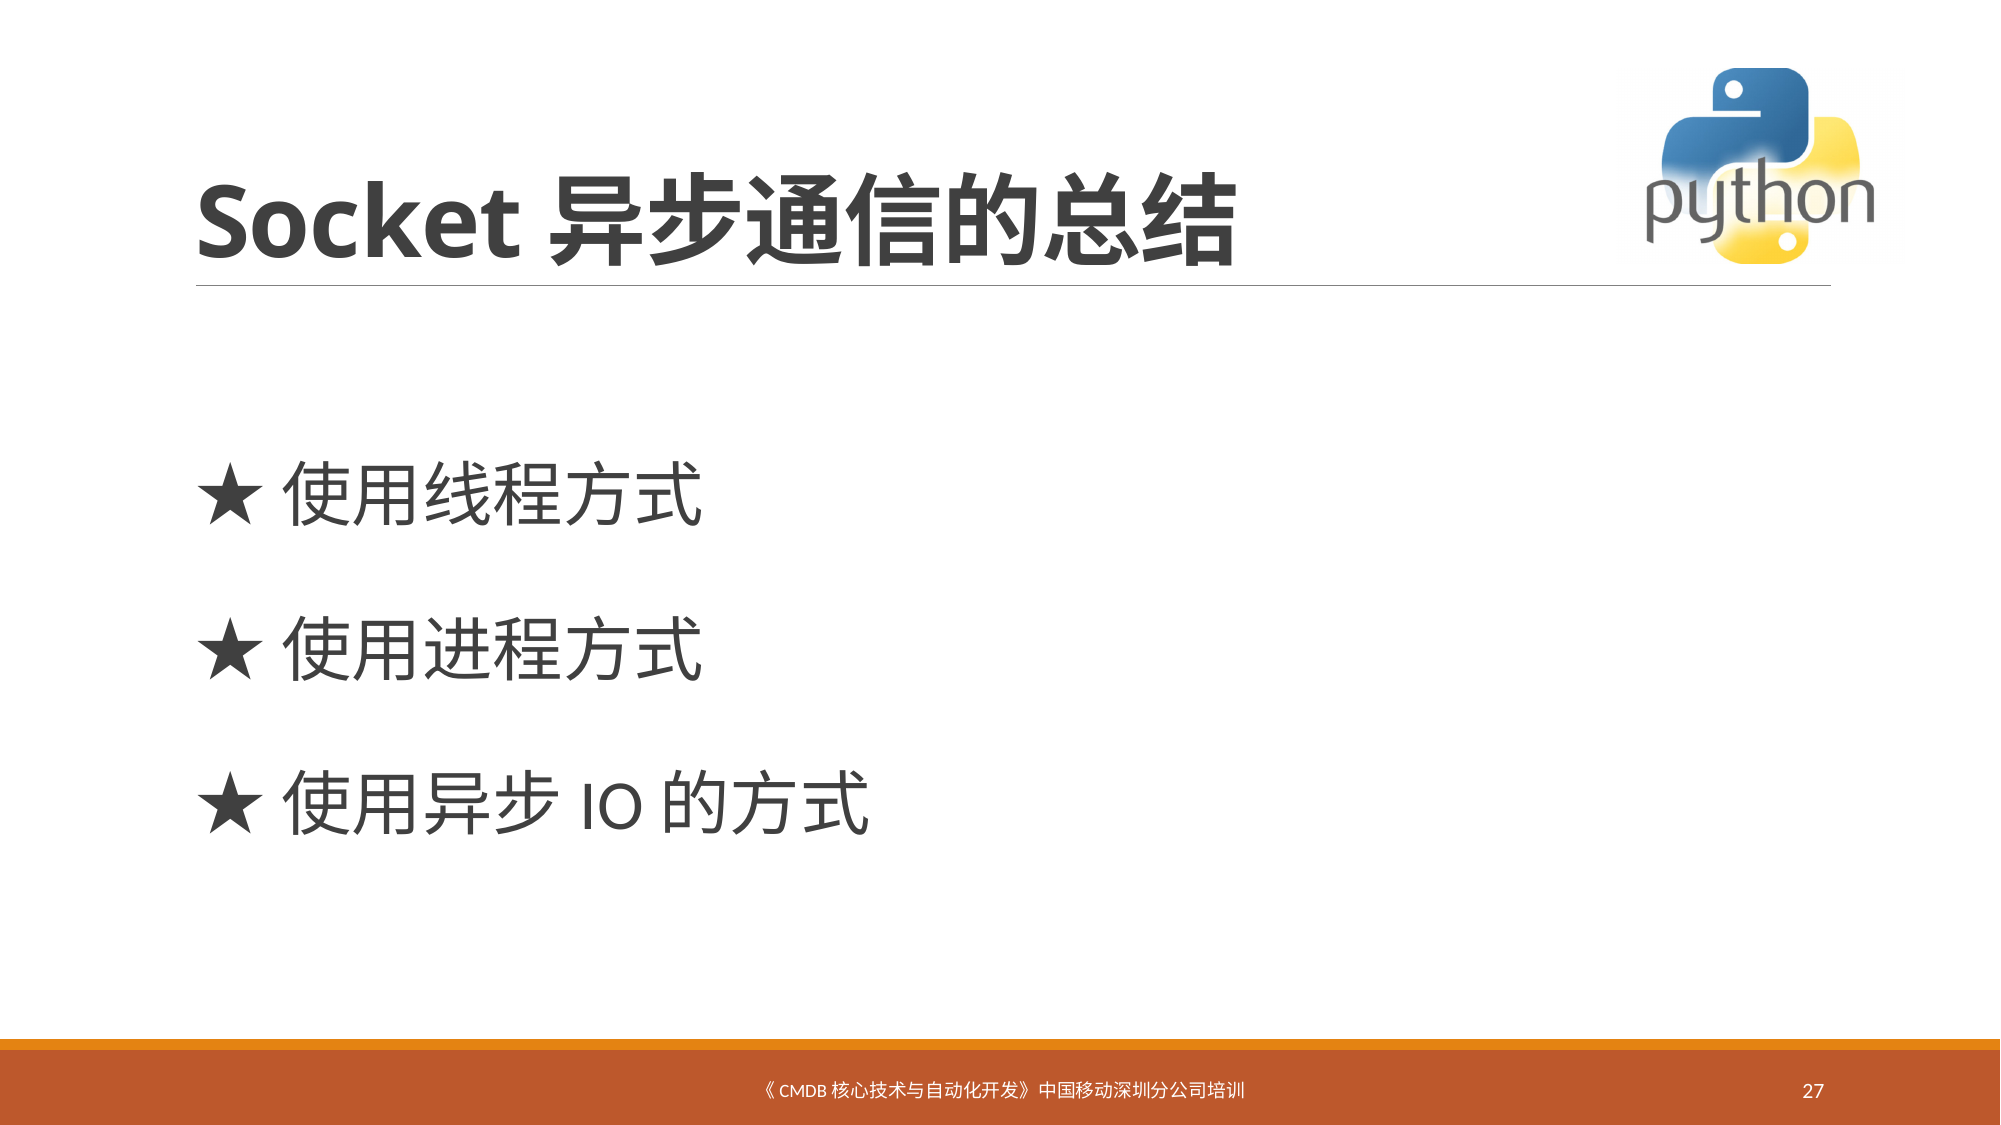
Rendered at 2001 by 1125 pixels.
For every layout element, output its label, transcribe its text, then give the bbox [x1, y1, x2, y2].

slide_number 27 [1624, 1059, 1840, 1120]
title Socket异步通信的总结 [180, 47, 1830, 285]
footer 《CMDB核心技术与自动化开发》中国移动深圳分公司培训 [604, 1059, 1396, 1120]
picture [1616, 68, 1906, 264]
list ★使用线程方式 ★使用进程方式 ★使用异步IO的方式 [180, 400, 1830, 851]
